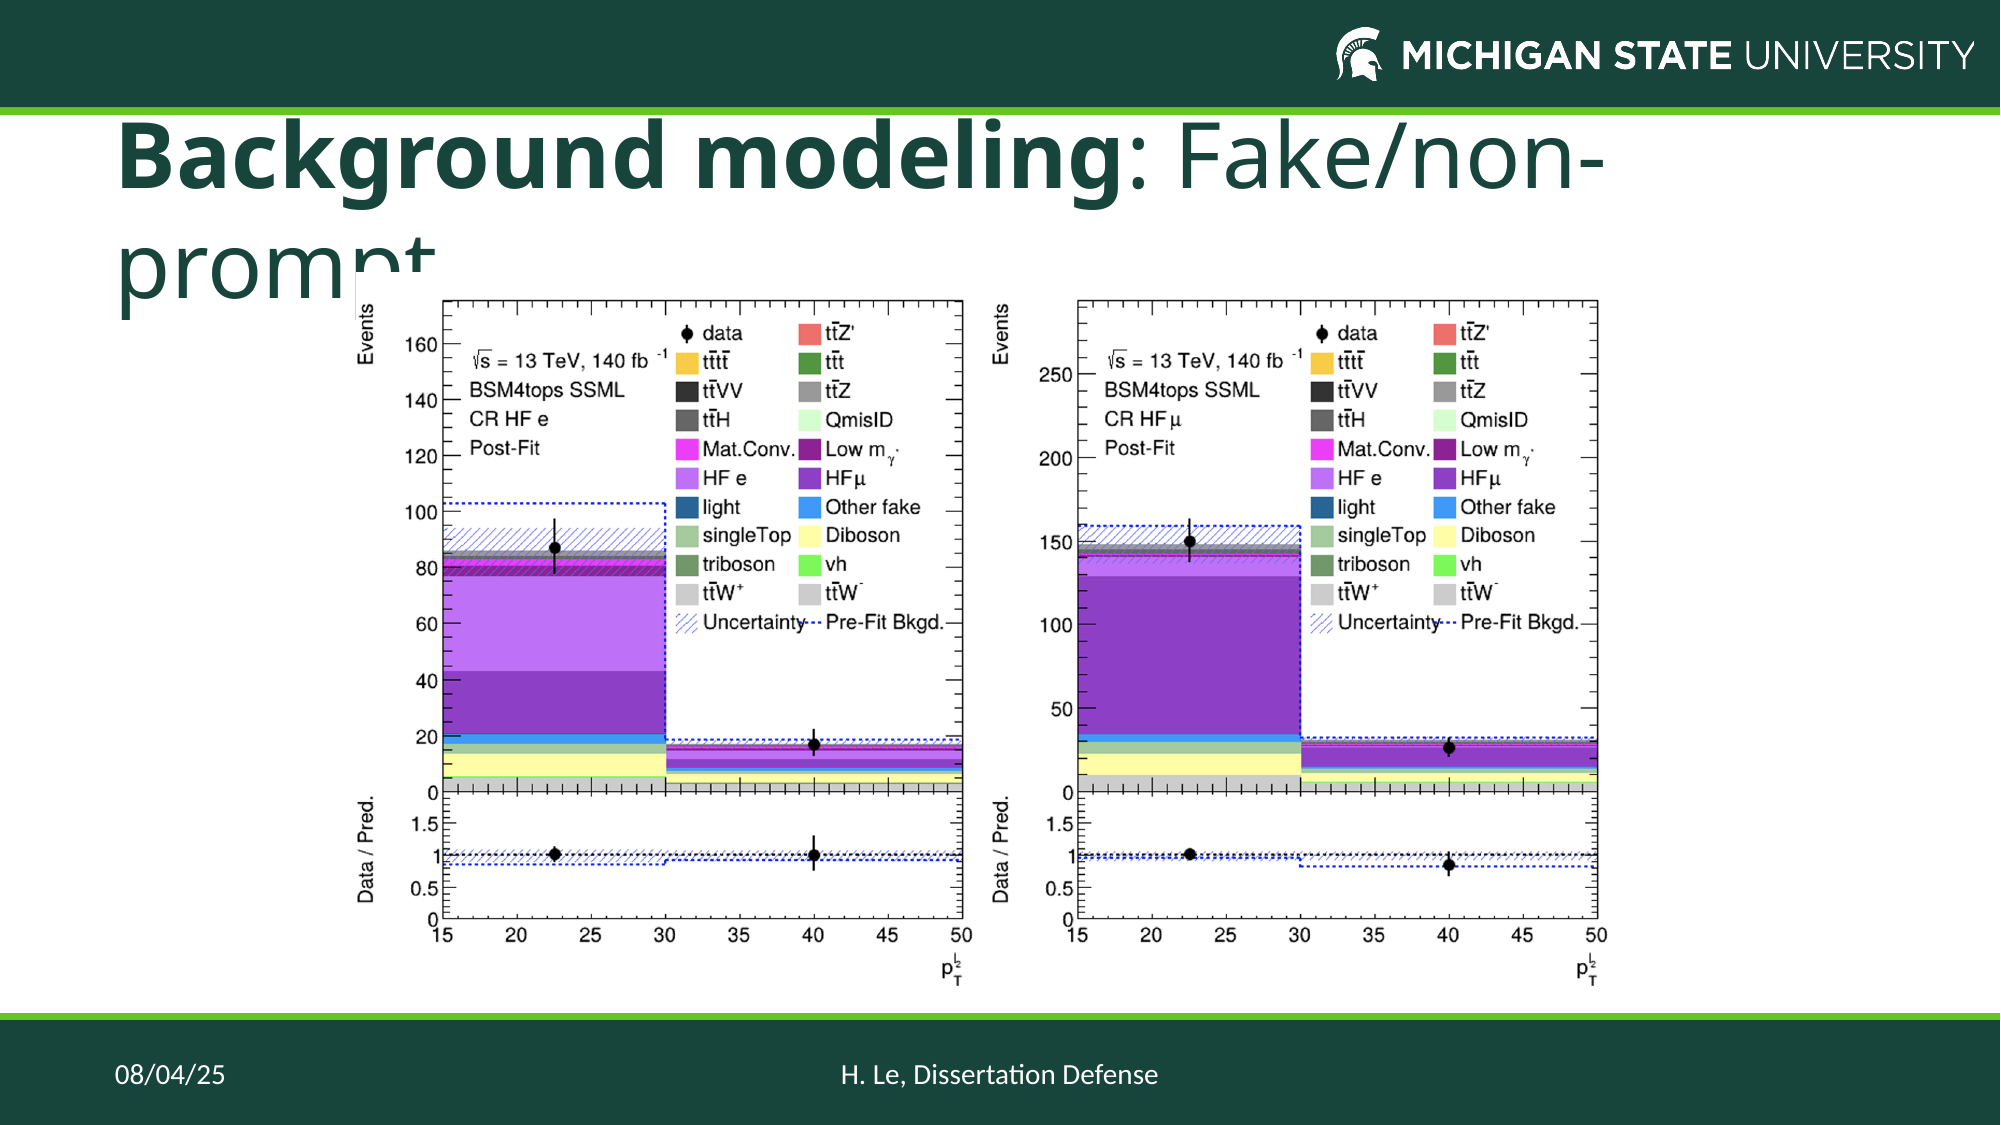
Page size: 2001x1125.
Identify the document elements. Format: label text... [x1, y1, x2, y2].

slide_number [99, 1042, 567, 1103]
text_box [356, 271, 1626, 991]
picture [1336, 27, 1974, 81]
title Background modeling: Fake/non-prompt [99, 134, 1900, 279]
picture [0, 1002, 2000, 1125]
footer H. Le, Dissertation Defense [683, 1042, 1317, 1103]
